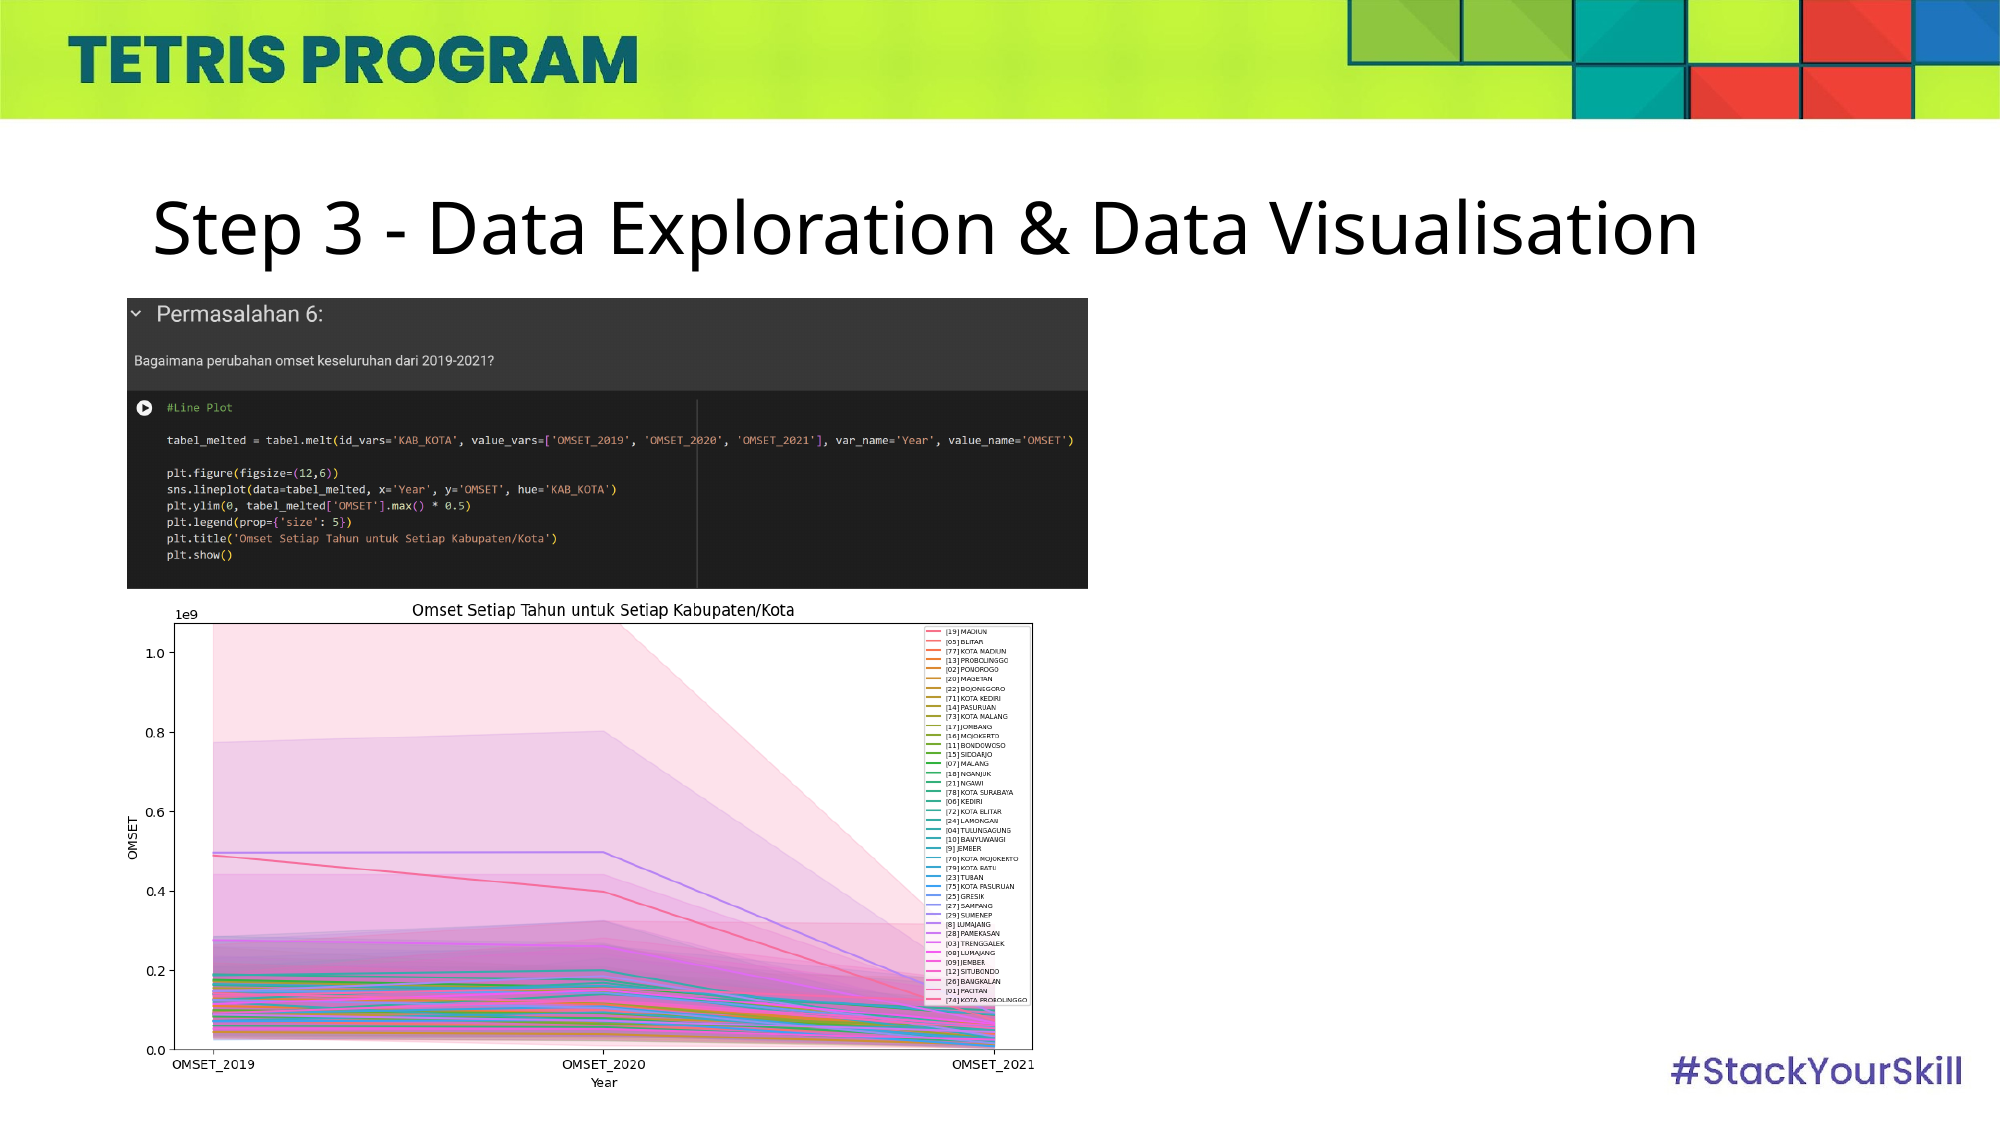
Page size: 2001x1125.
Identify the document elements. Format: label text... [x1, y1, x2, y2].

picture [0, 0, 2000, 1125]
title Step 3 - Data Exploration & Data Visualisation [137, 122, 1863, 340]
